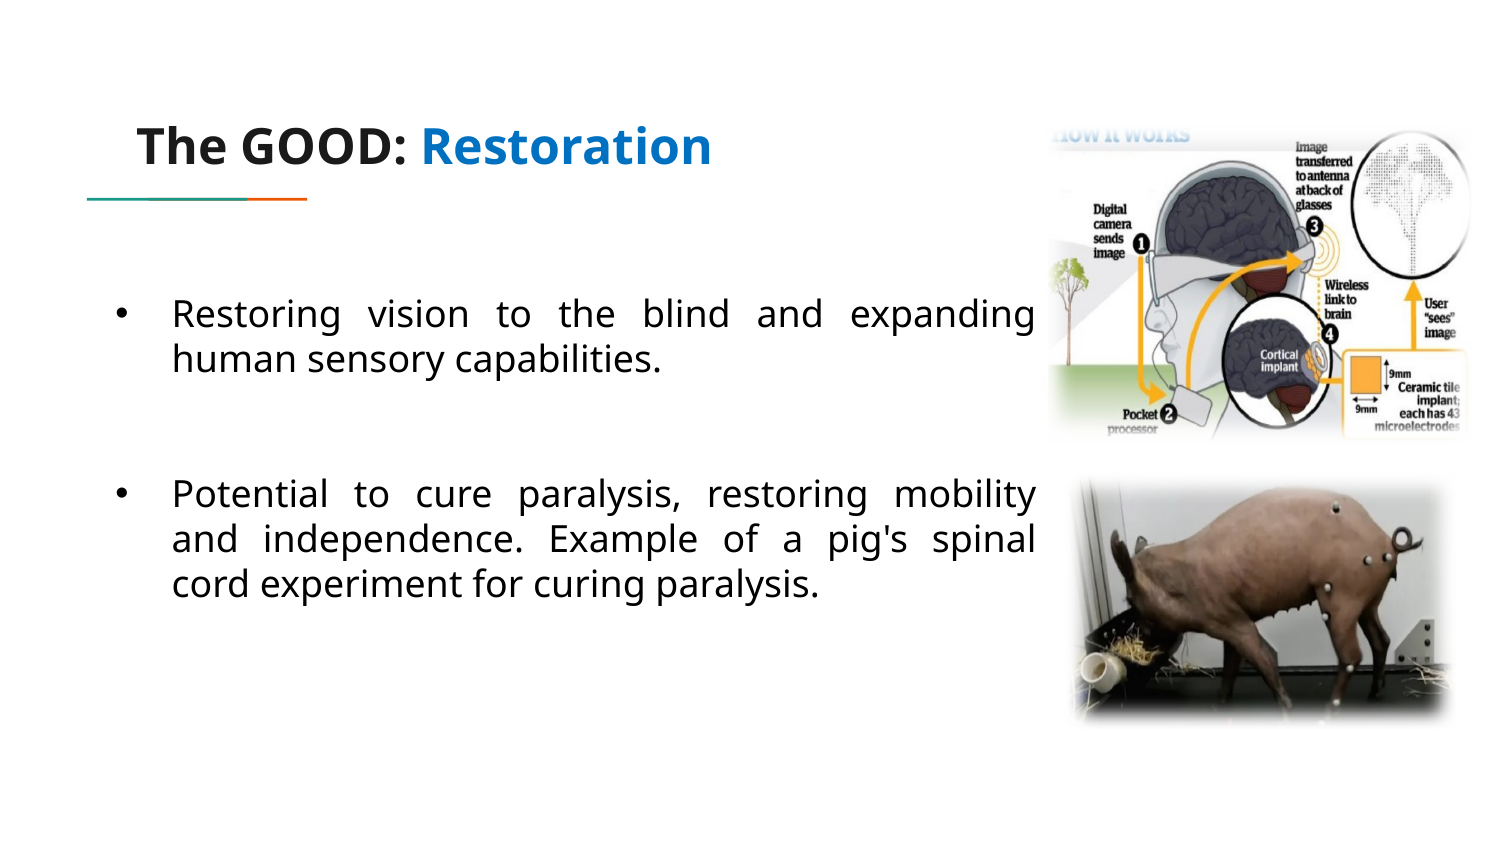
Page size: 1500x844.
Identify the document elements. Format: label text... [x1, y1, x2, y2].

text_box Restoring vision to the blind and expanding human sensory capabilities. Potential to cure paralysis, restoring mobility and independence. Example of a pig's spinal cord experiment for curing paralysis. [100, 282, 1052, 612]
picture [1040, 125, 1474, 445]
text_box The GOOD: Restoration [121, 99, 1371, 180]
picture [1065, 470, 1458, 731]
